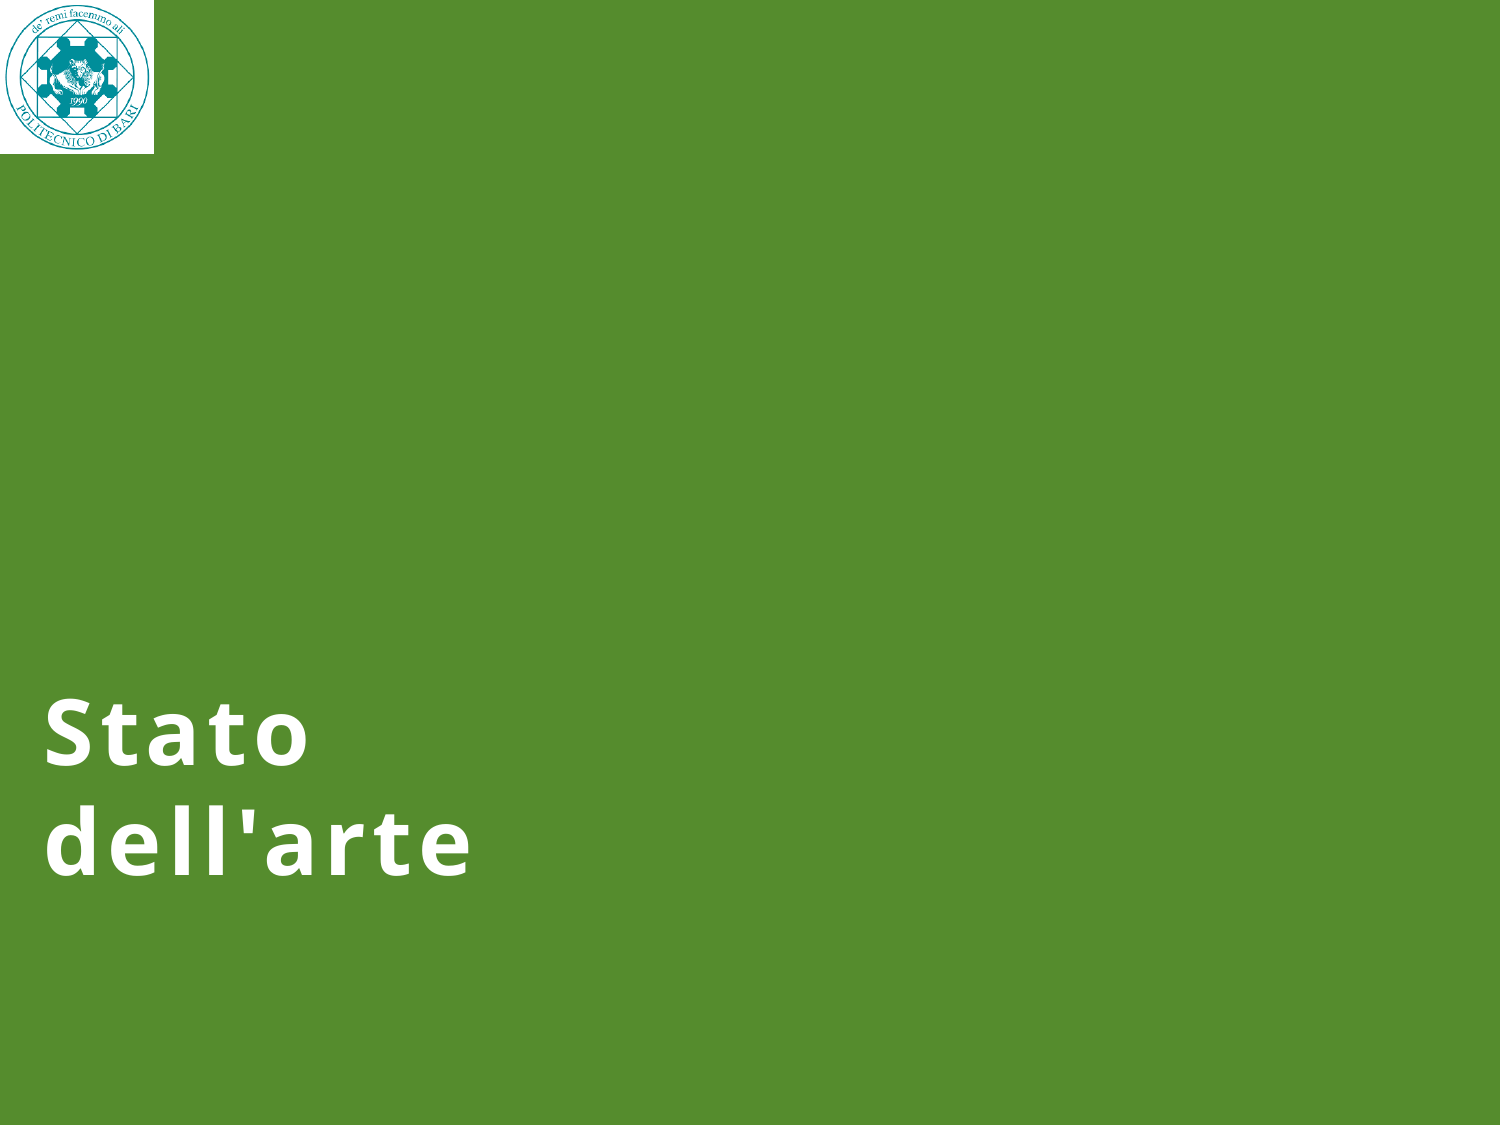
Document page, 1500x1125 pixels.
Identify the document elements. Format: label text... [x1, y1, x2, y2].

text_box Stato dell'arte [28, 665, 721, 901]
picture [0, 0, 154, 154]
